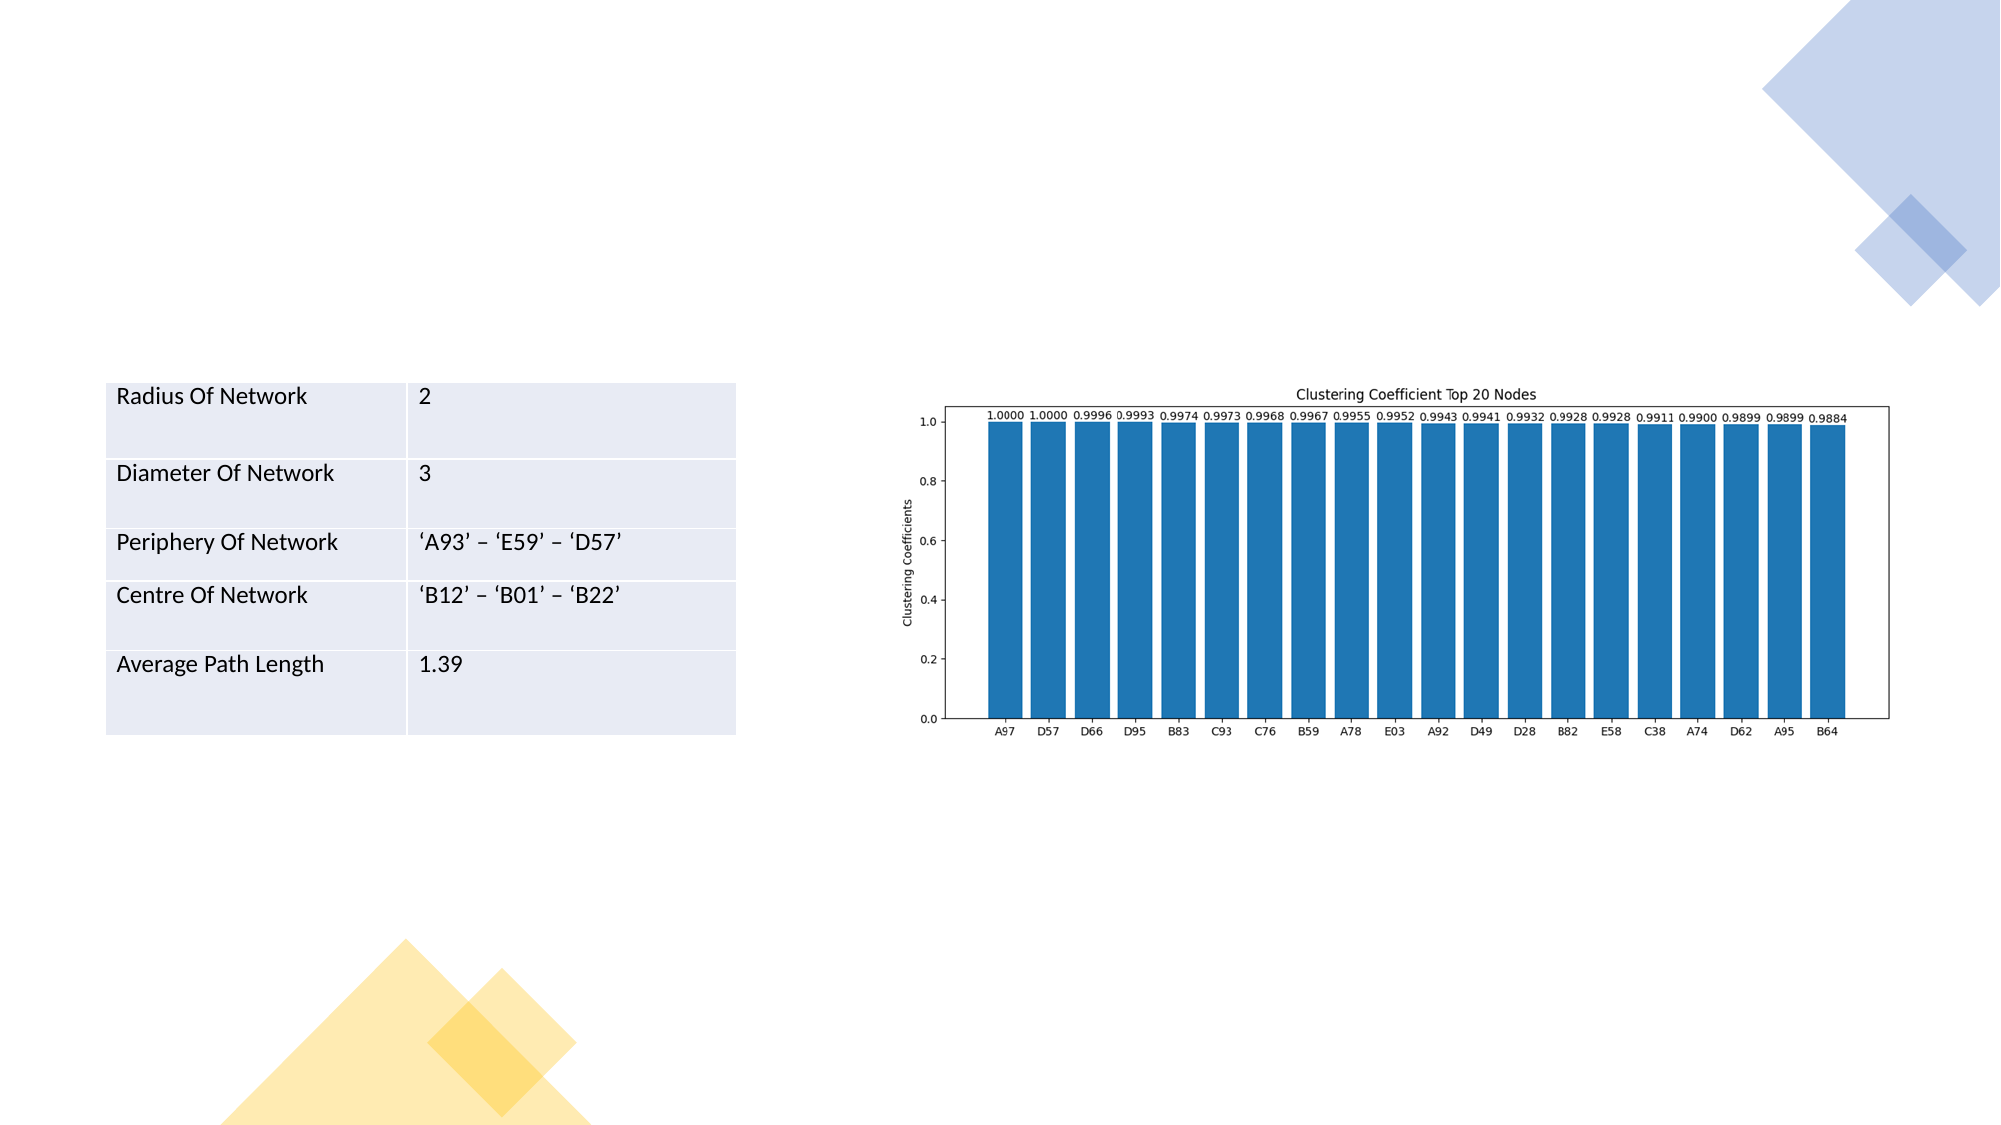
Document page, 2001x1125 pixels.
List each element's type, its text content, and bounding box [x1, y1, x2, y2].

table_cell Average Path Length [106, 651, 406, 735]
table_header Radius Of Network [106, 383, 406, 458]
table_cell 1.39 [408, 651, 736, 735]
table_cell ‘A93’ – ‘E59’ – ‘D57’ [408, 529, 736, 580]
text_box [218, 936, 593, 1125]
text_box [0, 0, 2000, 1125]
table_cell Periphery Of Network [106, 529, 406, 580]
table_cell Diameter Of Network [106, 460, 406, 528]
table_cell ‘B12’ – ‘B01’ – ‘B22’ [408, 582, 736, 650]
table_cell Centre Of Network [106, 582, 406, 650]
table_header 2 [408, 383, 736, 458]
text_box [469, 966, 579, 1076]
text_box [1798, 0, 2000, 291]
table_cell 3 [408, 460, 736, 528]
picture [895, 380, 1895, 745]
